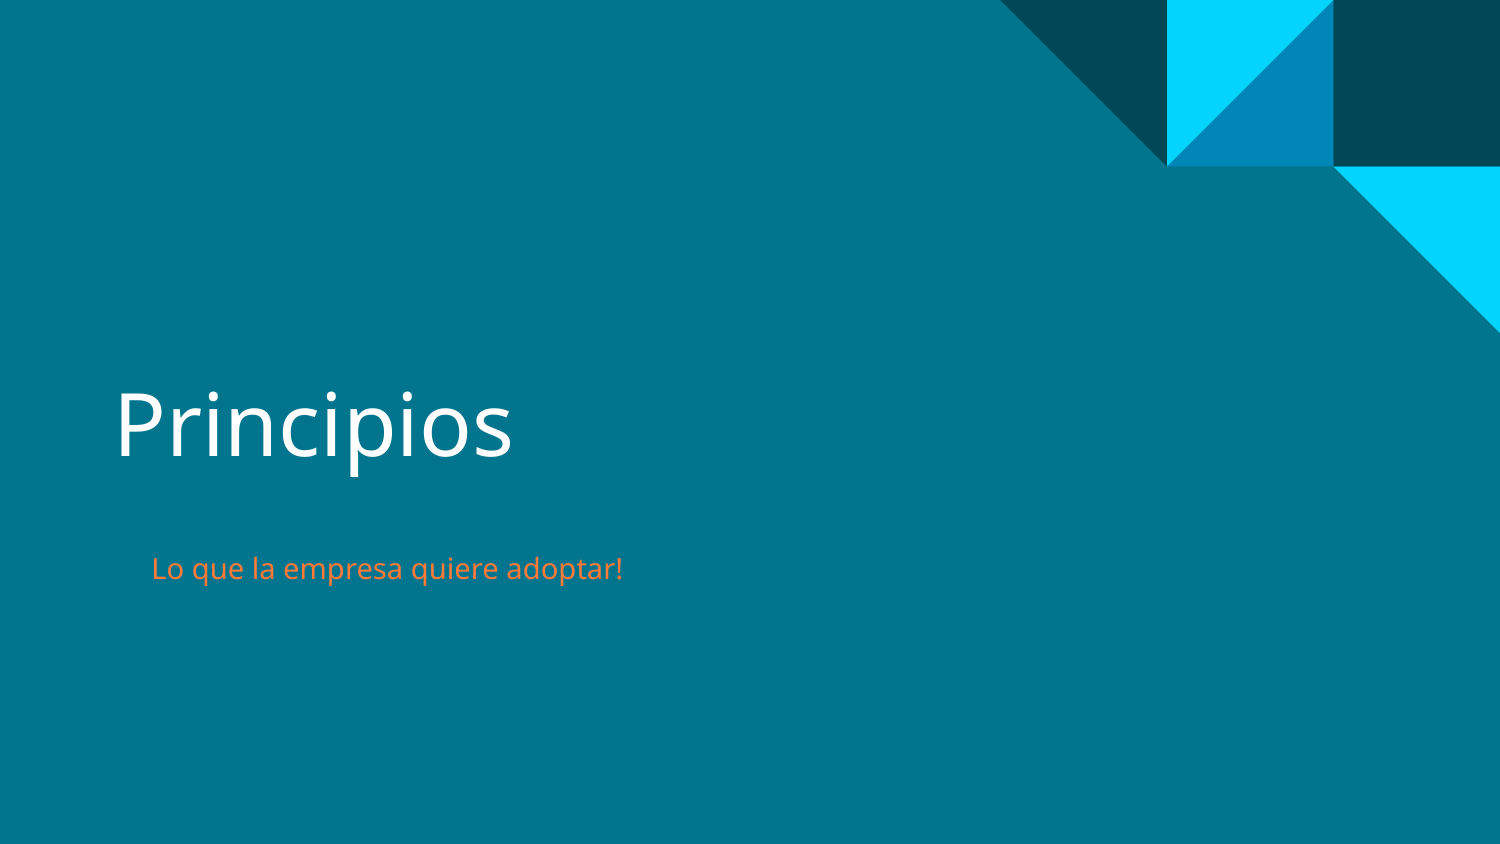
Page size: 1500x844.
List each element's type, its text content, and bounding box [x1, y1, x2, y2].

text_box Lo que la empresa quiere adoptar! [136, 535, 832, 617]
title Principios [98, 353, 1447, 491]
